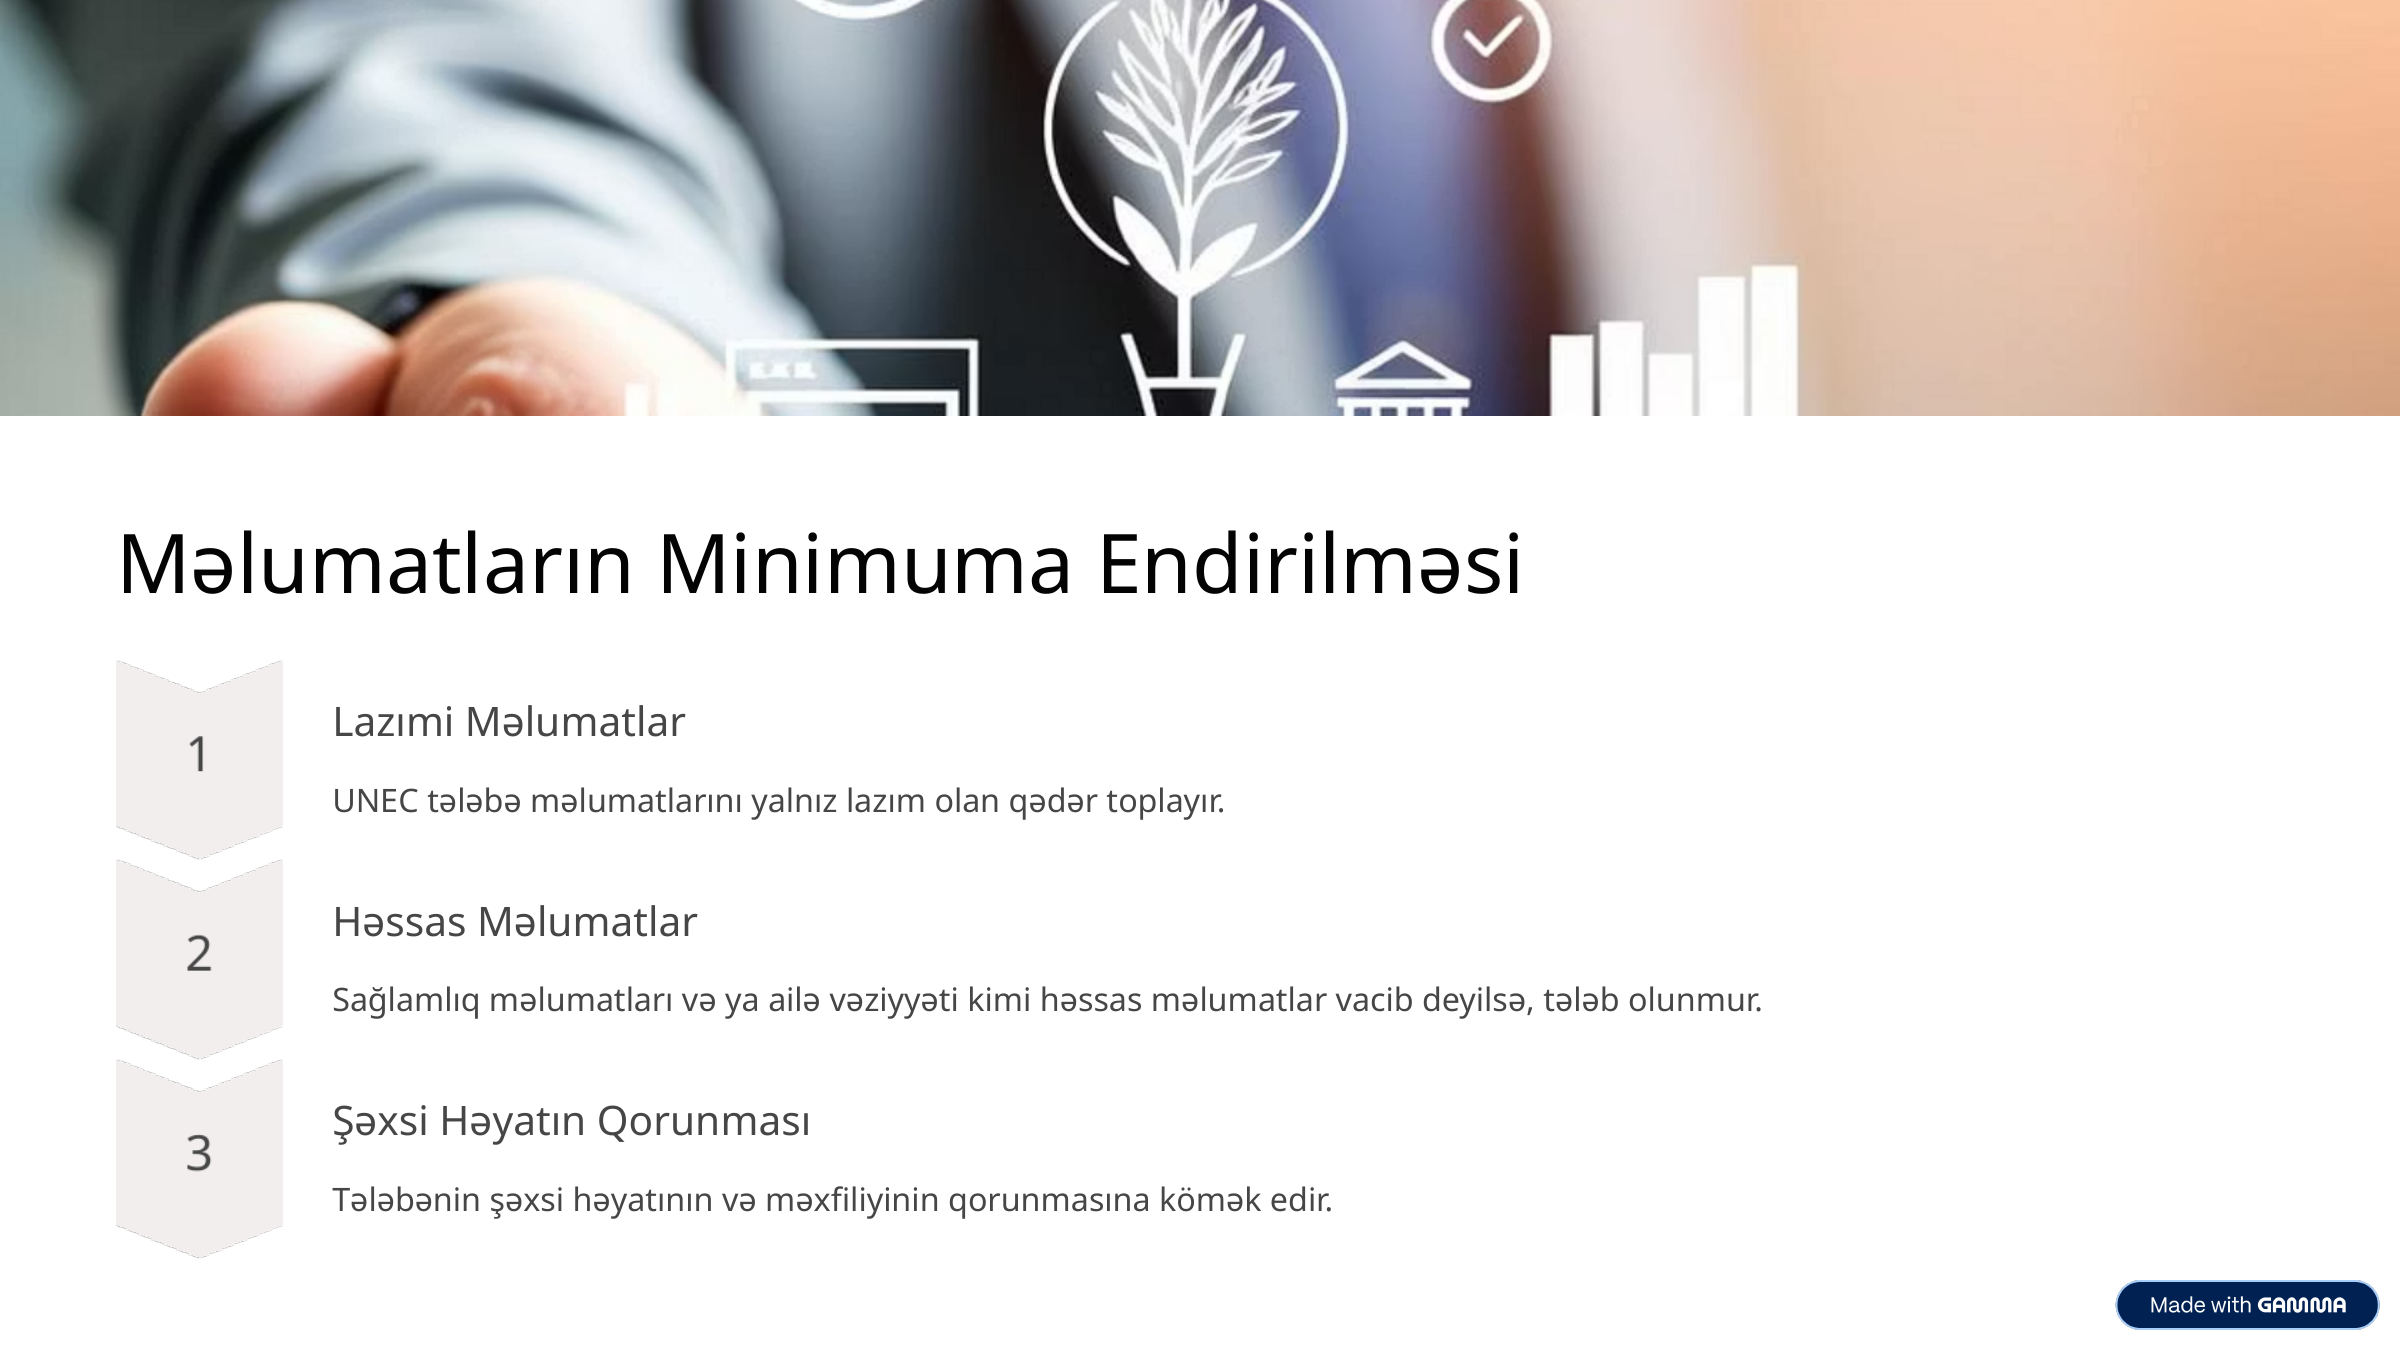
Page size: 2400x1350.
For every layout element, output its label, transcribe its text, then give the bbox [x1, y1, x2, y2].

picture [116, 660, 283, 1259]
text_box UNEC tələbə məlumatlarını yalnız lazım olan qədər toplayır. [332, 765, 2284, 819]
text_box Tələbənin şəxsi həyatının və məxfiliyinin qorunmasına kömək edir. [332, 1164, 2284, 1218]
text_box Şəxsi Həyatın Qorunması [332, 1092, 828, 1145]
text_box Həssas Məlumatlar [332, 893, 748, 946]
text_box Lazımi Məlumatlar [332, 693, 748, 746]
text_box Sağlamlıq məlumatları və ya ailə vəziyyəti kimi həssas məlumatlar vacib deyilsə, tələb olunmur. [332, 965, 2284, 1019]
picture [2106, 1271, 2389, 1339]
picture [0, 0, 2400, 416]
text_box Məlumatların Minimuma Endirilməsi [116, 506, 1542, 611]
